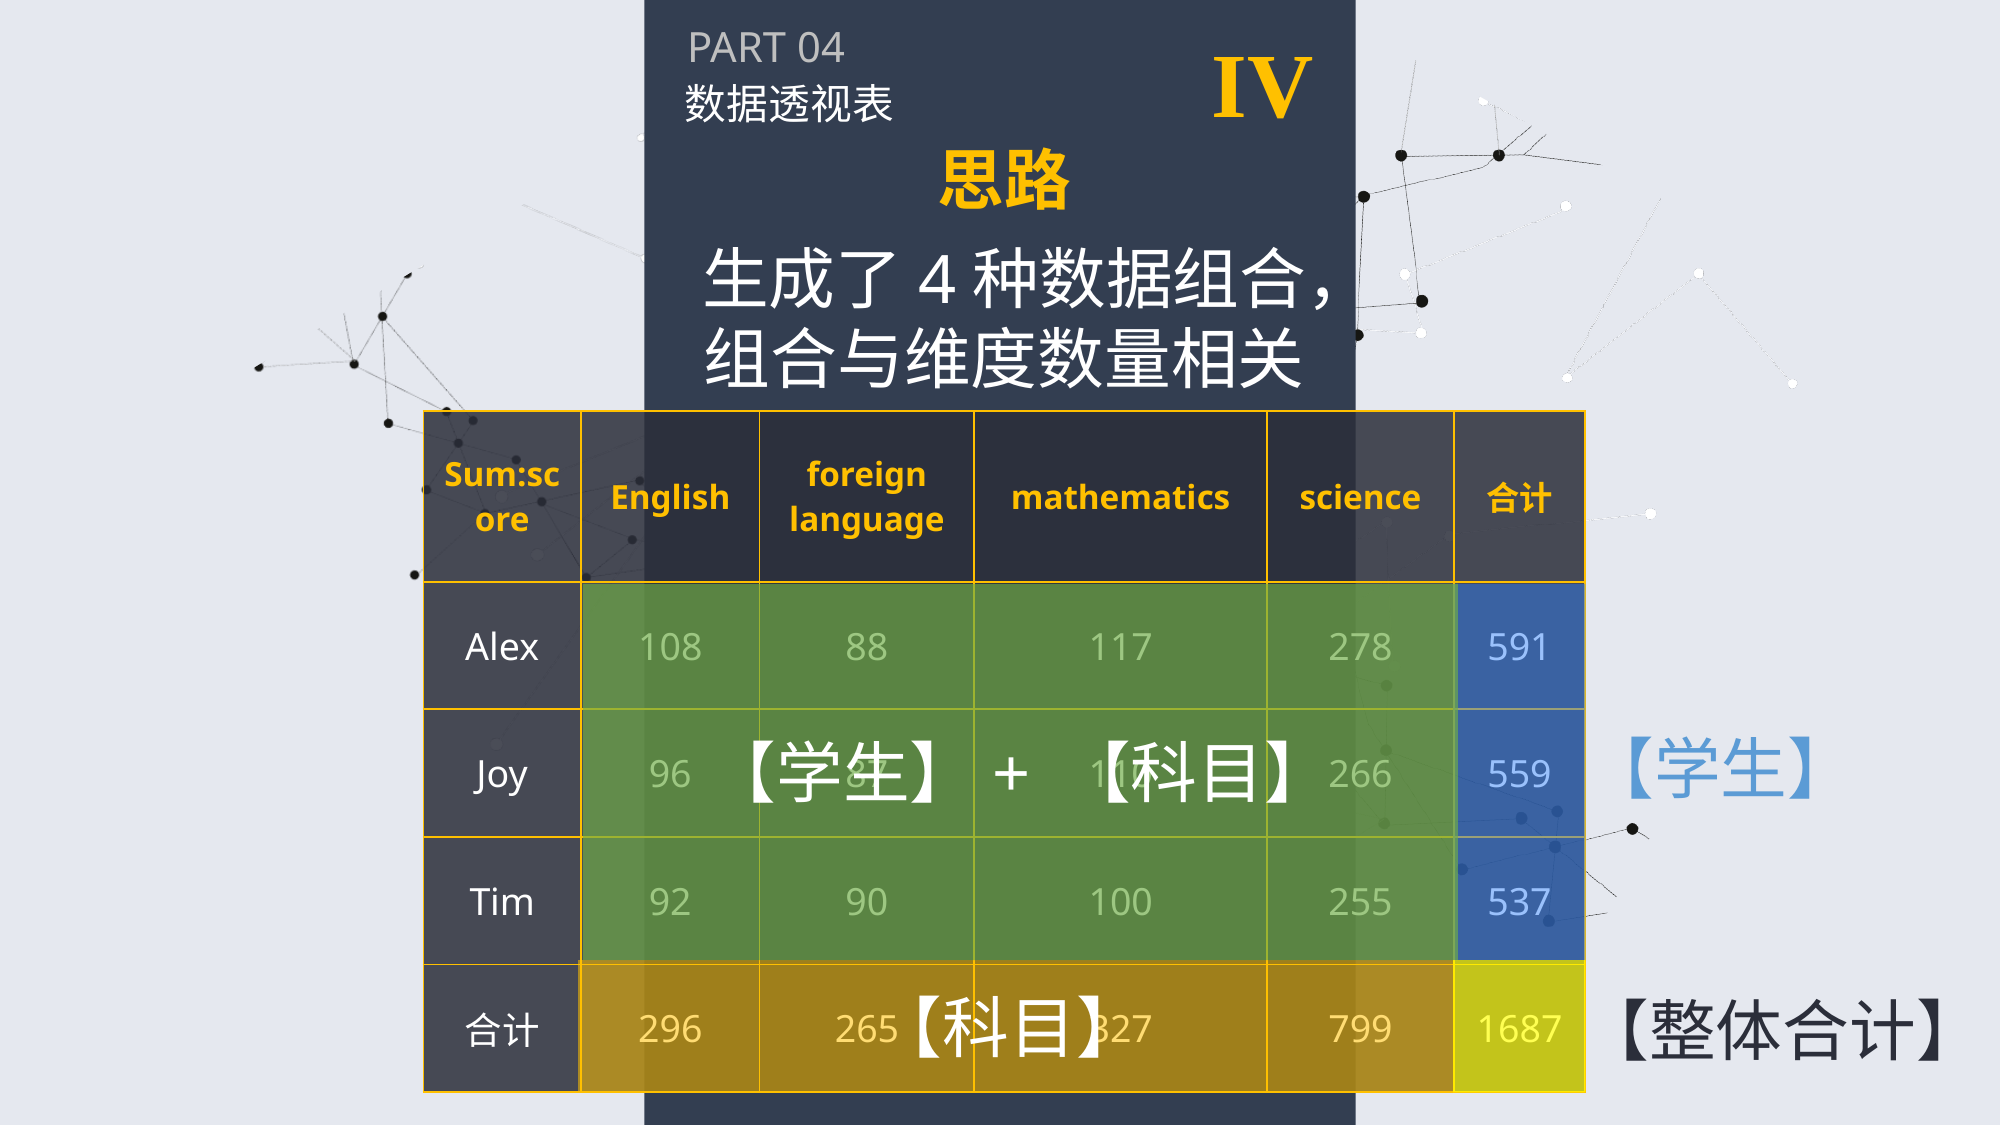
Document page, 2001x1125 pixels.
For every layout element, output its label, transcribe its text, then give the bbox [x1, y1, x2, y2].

text_box [1459, 583, 1586, 959]
text_box 【科目】 [861, 978, 1158, 1073]
text_box PART 04 [672, 13, 861, 79]
table_header 合计 [1455, 412, 1584, 581]
table_cell Tim [424, 838, 580, 964]
table_header foreign language [760, 412, 973, 581]
text_box 生成了4种数据组合， 组合与维度数量相关 [660, 229, 1348, 404]
text_box 【学生】+ 【科目】 [695, 723, 1346, 819]
table_header Sum:score [424, 412, 580, 581]
picture [1356, 26, 1926, 719]
text_box 【整体合计】 [1567, 981, 1998, 1077]
text_box 数据透视表 [670, 70, 909, 130]
table_cell Joy [424, 710, 580, 836]
picture [1586, 815, 1663, 952]
table_cell Alex [424, 583, 580, 708]
table_header English [582, 412, 759, 581]
table_cell 合计 [424, 965, 577, 1091]
text_box 【学生】 [1586, 719, 1870, 815]
text_box IV [1196, 18, 1329, 130]
text_box [582, 583, 1459, 961]
text_box [1452, 959, 1586, 1093]
text_box 思路 [651, 130, 1358, 226]
table_header mathematics [975, 412, 1266, 581]
text_box [577, 959, 1452, 1093]
picture [230, 131, 644, 701]
table_header science [1268, 412, 1453, 581]
